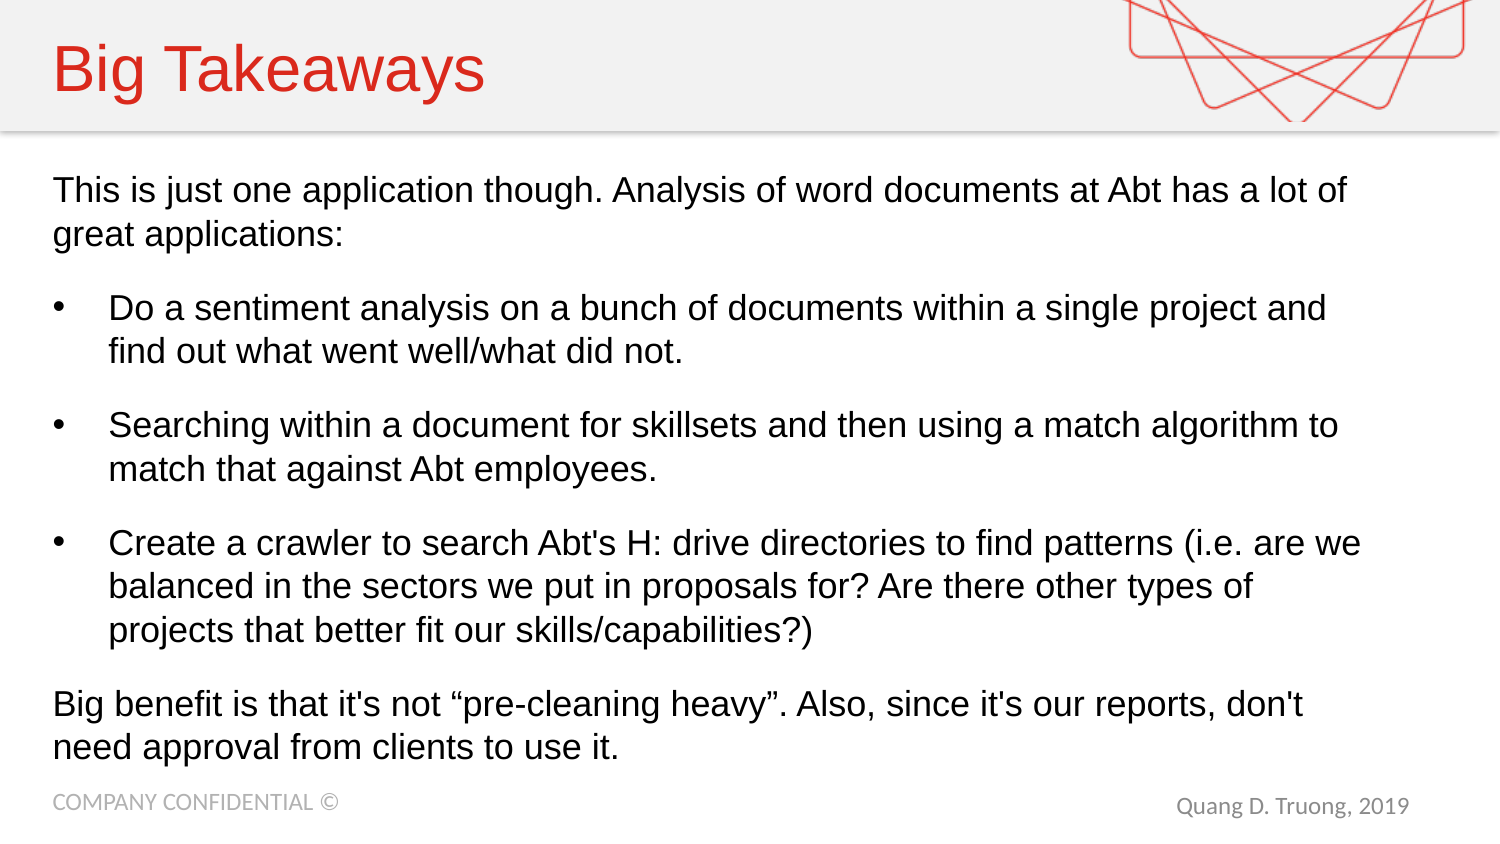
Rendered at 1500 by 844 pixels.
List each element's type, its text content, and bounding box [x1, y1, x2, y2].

footer COMPANY CONFIDENTIAL © [37, 778, 513, 823]
slide_number Quang D. Truong, 2019 [1074, 782, 1425, 827]
title Big Takeaways [37, 18, 1388, 113]
list This is just one application though. Analysis of word documents at Abt has a lot of great applications: Do a sentiment analysis on a bunch of documents within a single project and find out what went well/what did not. Searching within a document for skillsets and then using a match algorithm to match that against Abt employees. Create a crawler to search Abt's H: drive directories to find patterns (i.e. are we balanced in the sectors we put in proposals for? Are there other types of projects that better fit our skills/capabilities?) Big benefit is that it's not “pre-cleaning heavy”. Also, since it's our reports, don't need approval from clients to use it. [37, 159, 1388, 783]
